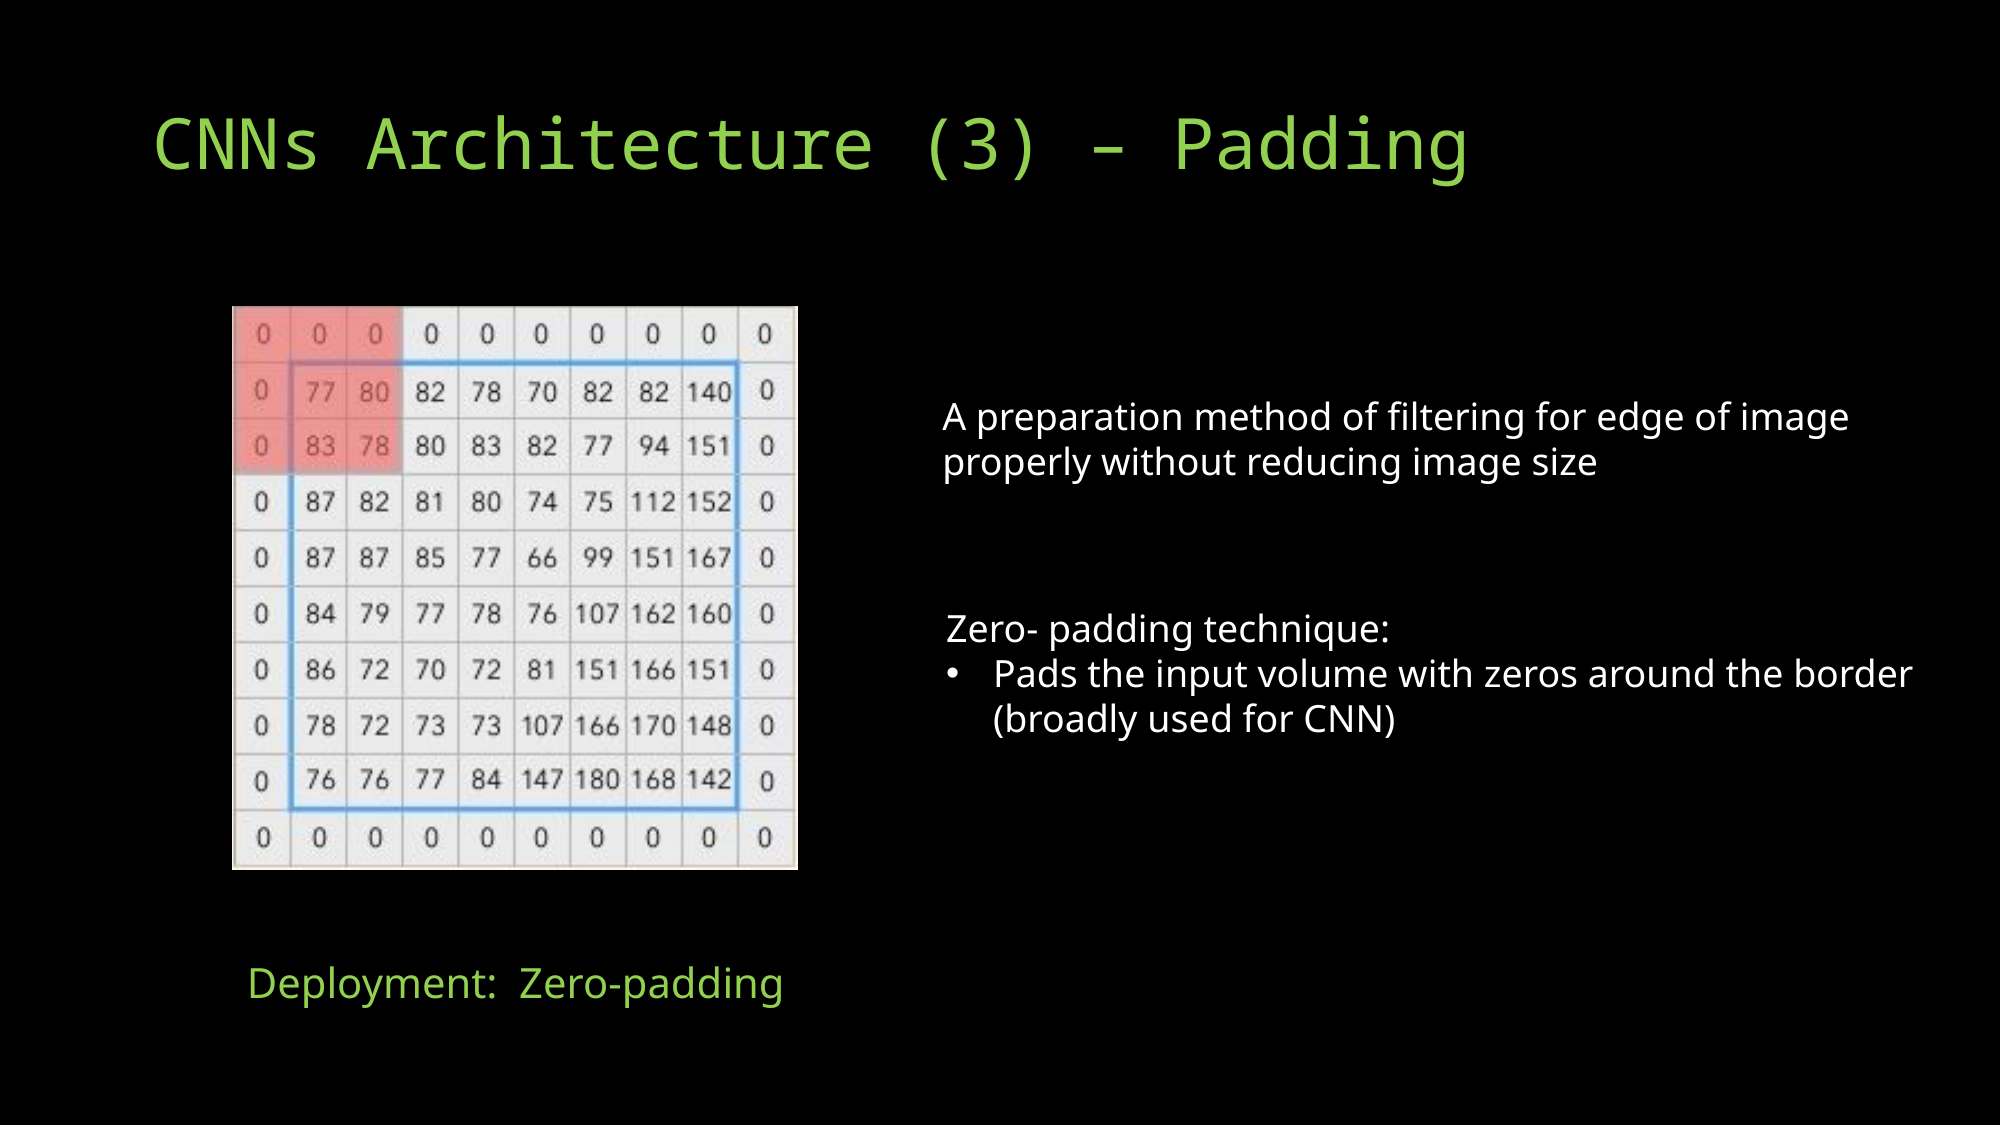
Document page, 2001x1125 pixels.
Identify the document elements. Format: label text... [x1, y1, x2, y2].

text_box Zero- padding technique: Pads the input volume with zeros around the border (broadly used for CNN) [931, 597, 1983, 748]
text_box Deployment: Zero-padding [232, 949, 1475, 1014]
text_box A preparation method of filtering for edge of image properly without reducing image size [927, 385, 1979, 490]
picture [232, 306, 798, 870]
title CNNs Architecture (3) – Padding [137, 61, 1638, 193]
